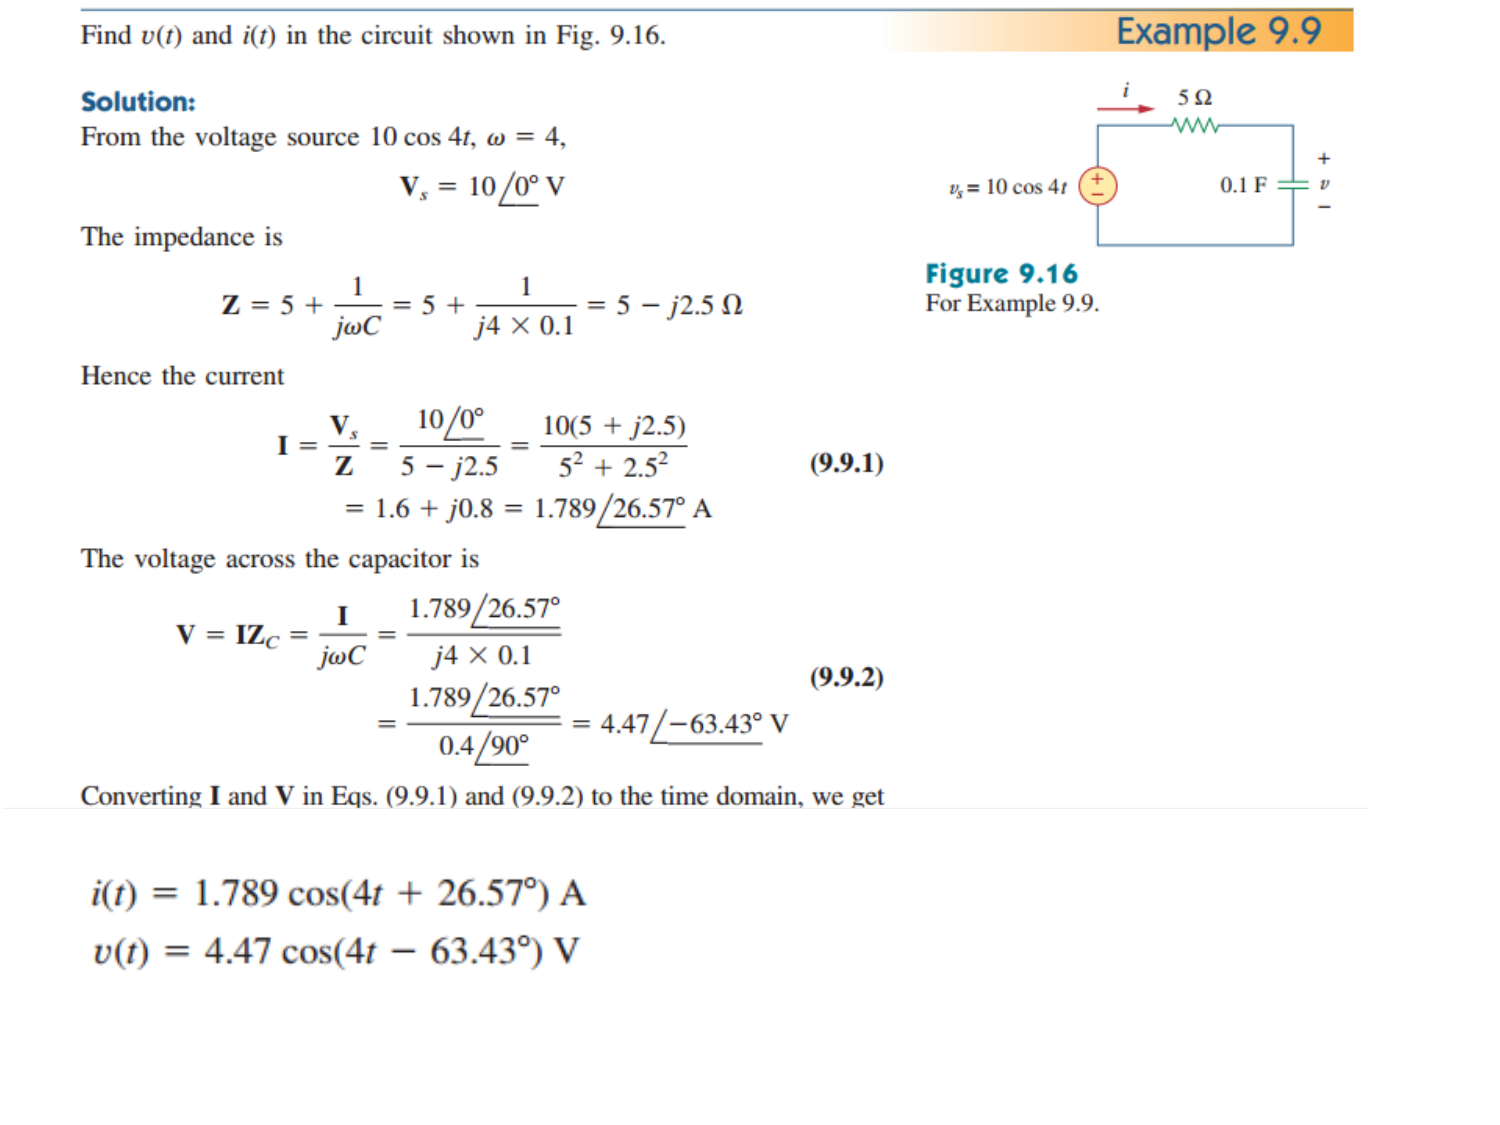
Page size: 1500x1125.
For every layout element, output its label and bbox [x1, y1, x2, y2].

picture [2, 5, 1368, 809]
picture [2, 853, 1031, 988]
